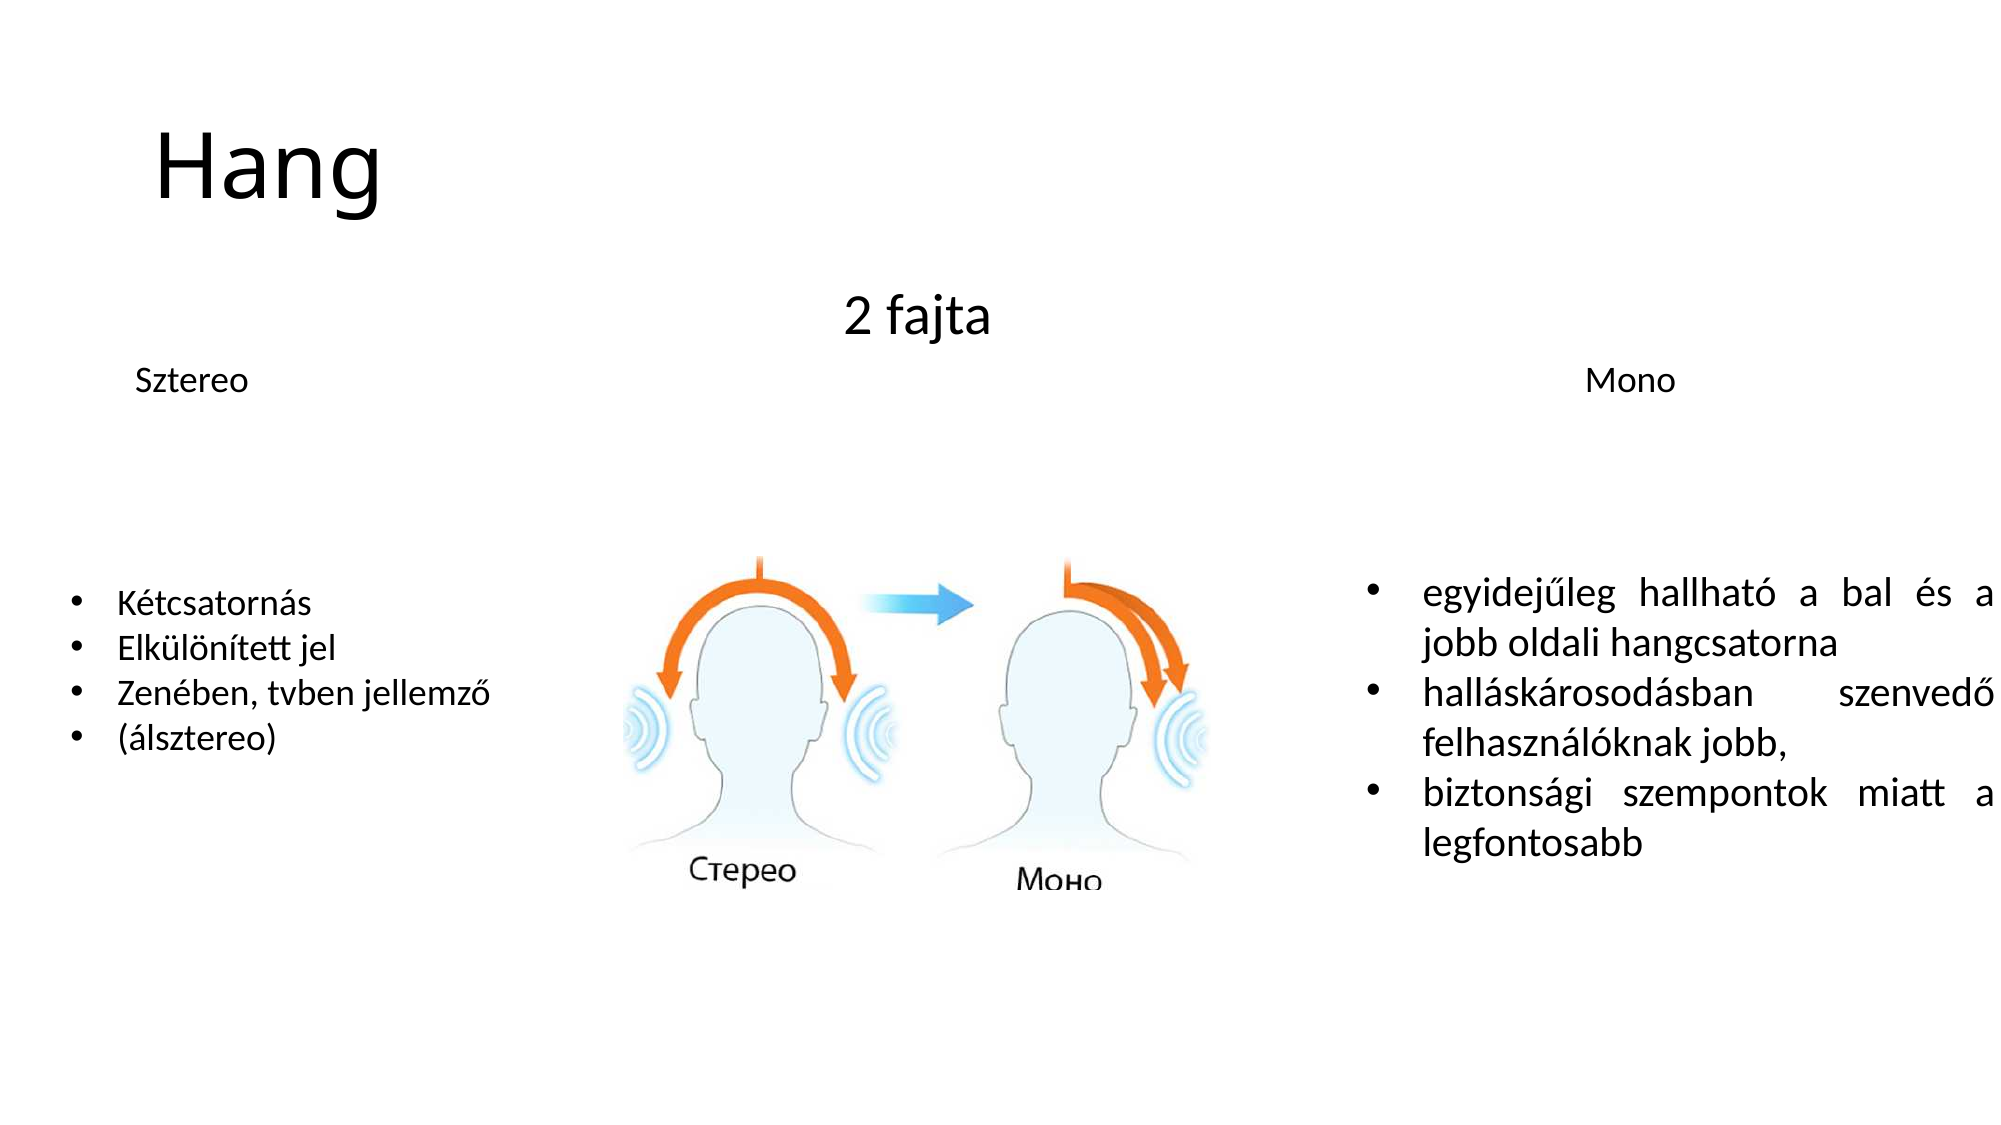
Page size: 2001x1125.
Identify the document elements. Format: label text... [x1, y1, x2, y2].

text_box Mono [1570, 348, 2000, 408]
text_box Kétcsatornás Elkülönített jel Zenében, tvben jellemző (álsztereo) [55, 570, 623, 766]
list 2 fajta [55, 276, 1781, 991]
text_box egyidejűleg hallható a bal és a jobb oldali hangcsatorna halláskárosodásban szenvedő felhasználóknak jobb, biztonsági szempontok miatt a legfontosabb [1351, 556, 2000, 947]
title Hang [137, 59, 1863, 278]
picture [623, 556, 1211, 890]
text_box Sztereo [119, 347, 570, 408]
